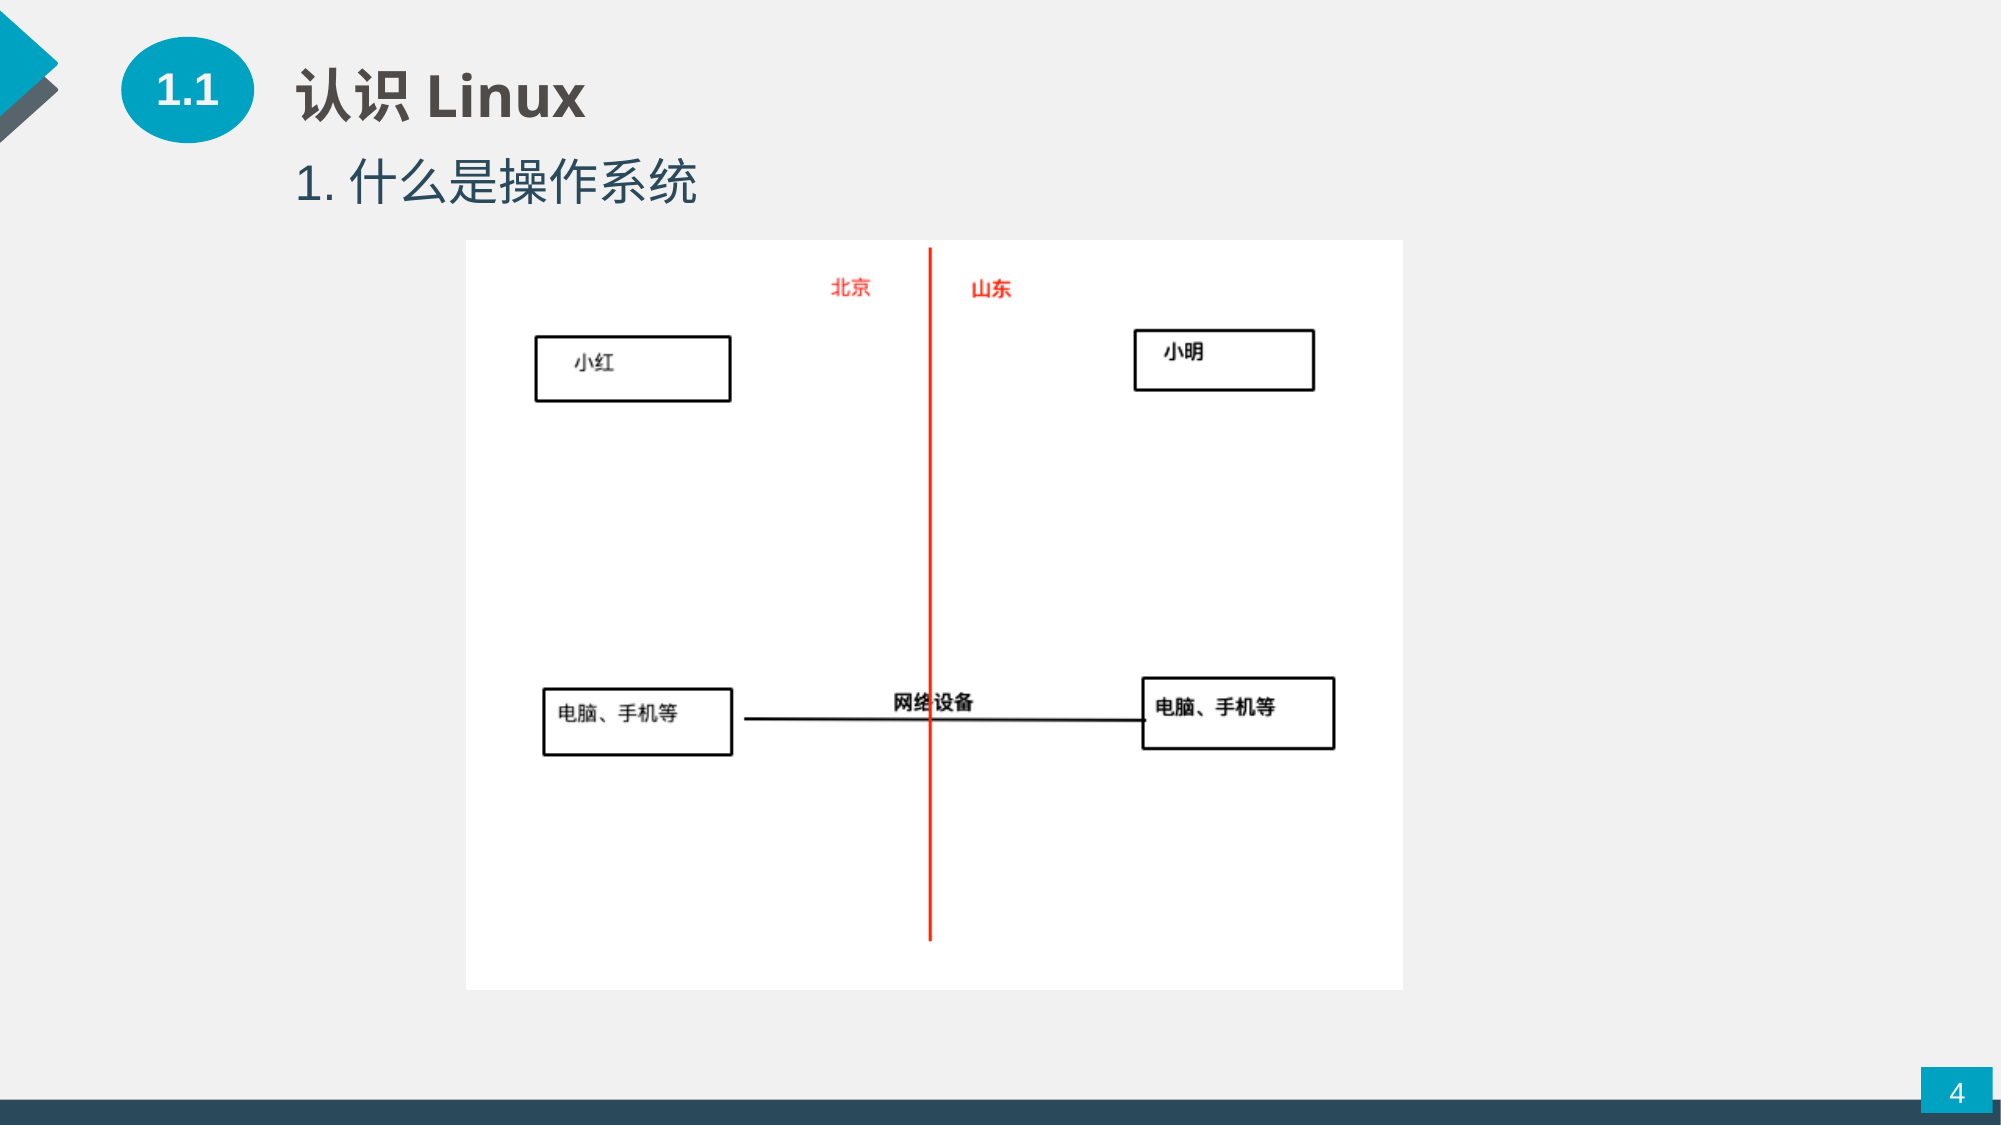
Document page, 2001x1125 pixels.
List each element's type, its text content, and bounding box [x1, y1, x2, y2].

text_box 认识Linux [280, 52, 903, 137]
text_box 1.什么是操作系统 [280, 143, 864, 218]
text_box [0, 10, 58, 117]
text_box [0, 77, 59, 143]
text_box 1.1 [121, 36, 255, 144]
picture [0, 0, 2001, 1099]
